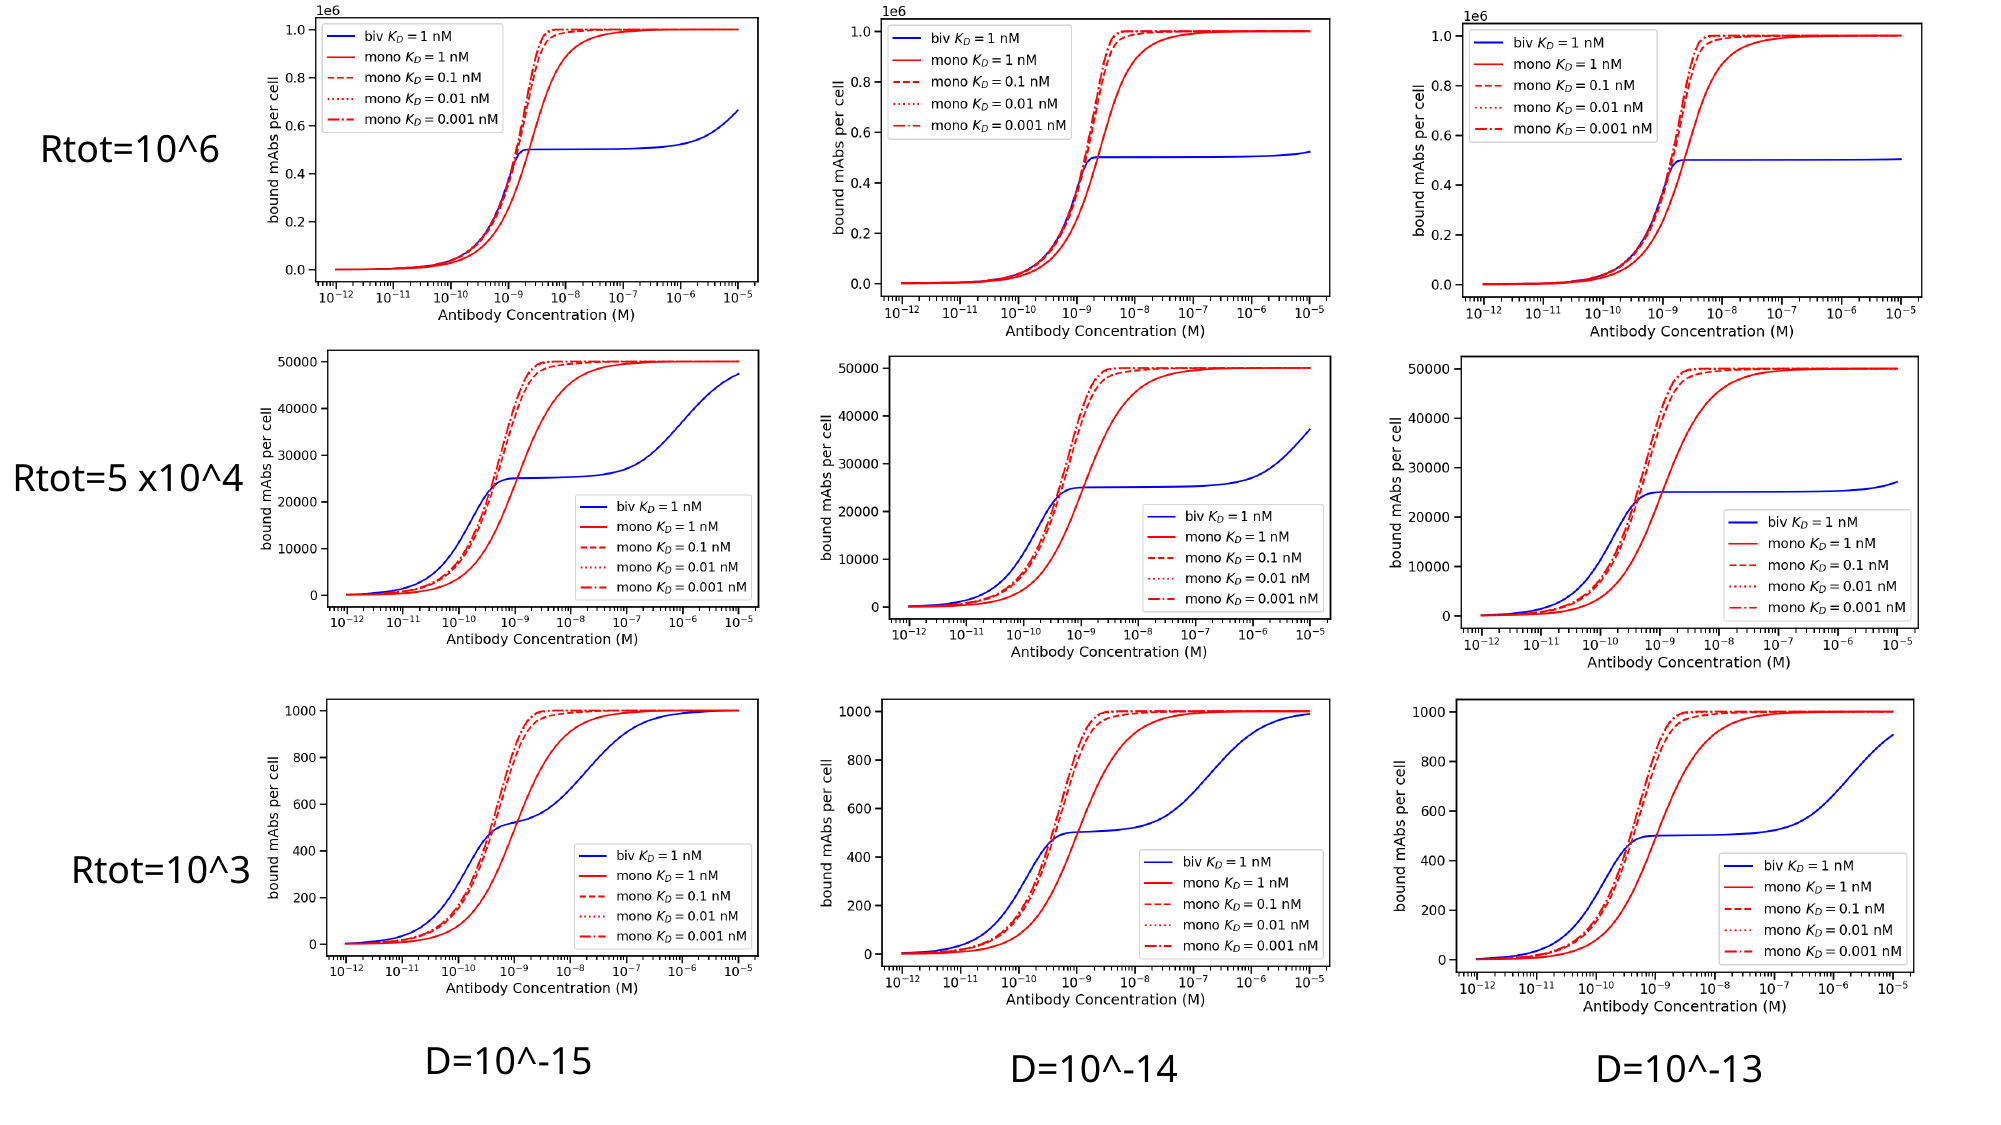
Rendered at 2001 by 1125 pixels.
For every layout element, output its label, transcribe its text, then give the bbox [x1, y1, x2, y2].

picture [1407, 4, 1928, 346]
picture [815, 693, 1336, 1013]
picture [254, 344, 763, 652]
picture [1383, 349, 1923, 677]
text_box D=10^-14 [994, 1037, 1193, 1097]
text_box Rtot=10^6 [25, 117, 235, 178]
picture [262, 0, 763, 328]
text_box Rtot=5 x10^4 [0, 446, 254, 507]
text_box Rtot=10^3 [55, 839, 262, 899]
text_box D=10^-13 [1580, 1037, 1779, 1097]
picture [262, 693, 763, 1002]
text_box D=10^-15 [409, 1030, 608, 1090]
picture [1387, 693, 1919, 1020]
picture [815, 349, 1336, 665]
picture [827, 0, 1336, 346]
